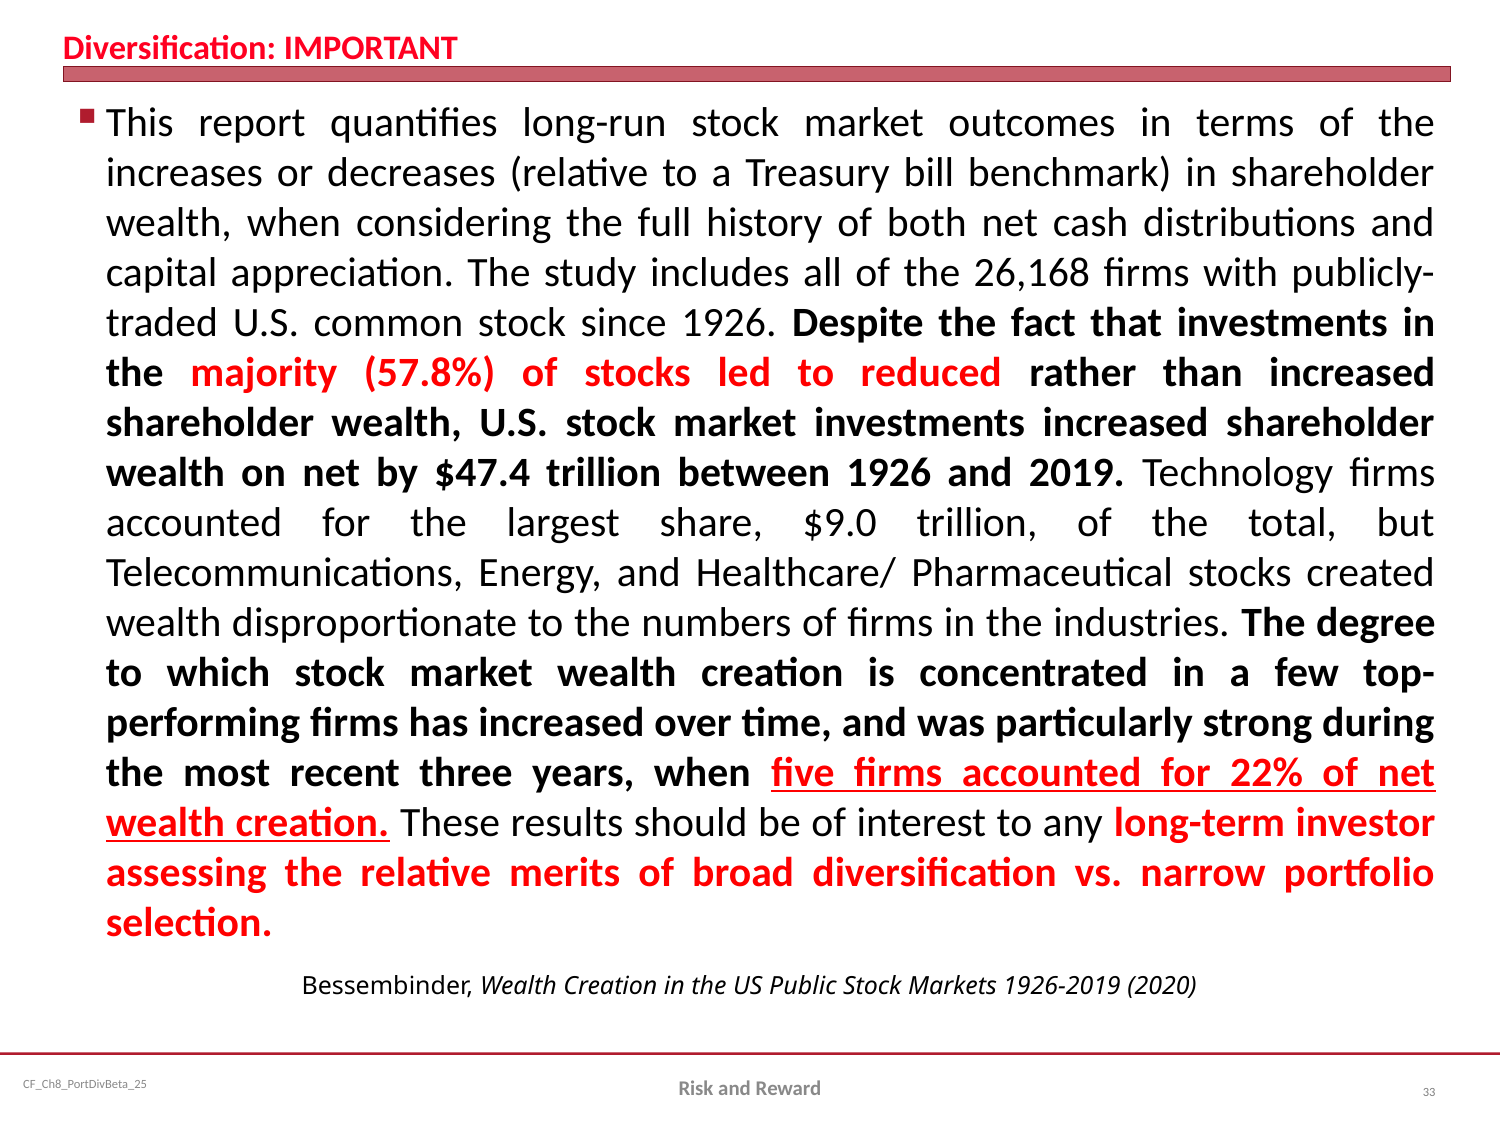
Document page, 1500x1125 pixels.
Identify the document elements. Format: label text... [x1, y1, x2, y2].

list This report quantifies long-run stock market outcomes in terms of the increases or decreases (relative to a Treasury bill benchmark) in shareholder wealth, when considering the full history of both net cash distributions and capital appreciation. The study includes all of the 26,168 firms with publicly-traded U.S. common stock since 1926. Despite the fact that investments in the majority (57.8%) of stocks led to reduced rather than increased shareholder wealth, U.S. stock market investments increased shareholder wealth on net by $47.4 trillion between 1926 and 2019. Technology firms accounted for the largest share, $9.0 trillion, of the total, but Telecommunications, Energy, and Healthcare/ Pharmaceutical stocks created wealth disproportionate to the numbers of firms in the industries. The degree to which stock market wealth creation is concentrated in a few top-performing firms has increased over time, and was particularly strong during the most recent three years, when five firms accounted for 22% of net wealth creation. These results should be of interest to any long-term investor assessing the relative merits of broad diversification vs. narrow portfolio selection. [63, 87, 1451, 1041]
footer Risk and Reward [512, 1056, 988, 1117]
slide_number 33 [1375, 1061, 1451, 1122]
title Diversification: IMPORTANT [62, 6, 1451, 67]
text_box Bessembinder, Wealth Creation in the US Public Stock Markets 1926-2019 (2020) [286, 962, 1213, 1008]
